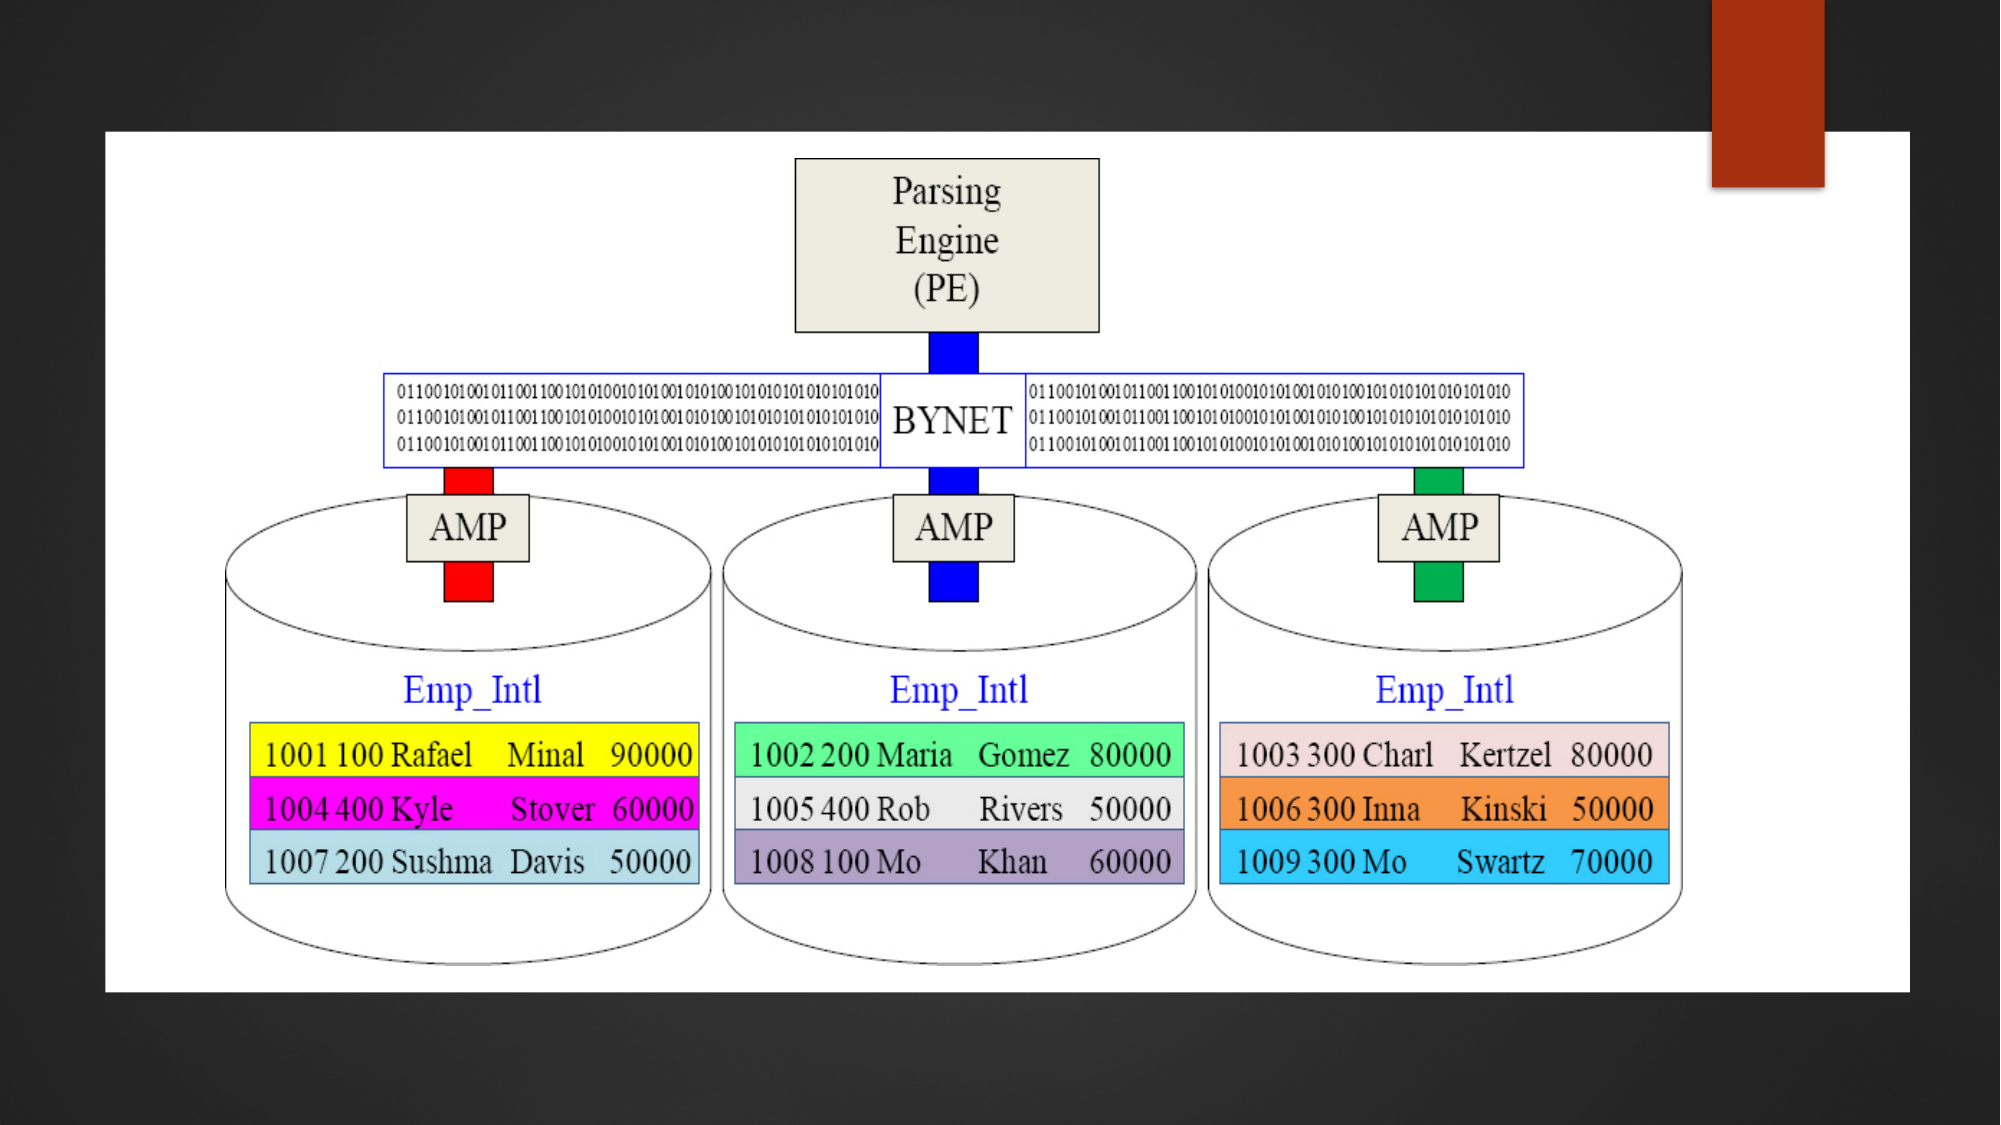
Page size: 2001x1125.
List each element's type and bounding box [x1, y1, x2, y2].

text_box [1711, 0, 1825, 188]
text_box [104, 130, 1911, 994]
text_box [0, 0, 2000, 1125]
picture [224, 158, 1683, 966]
